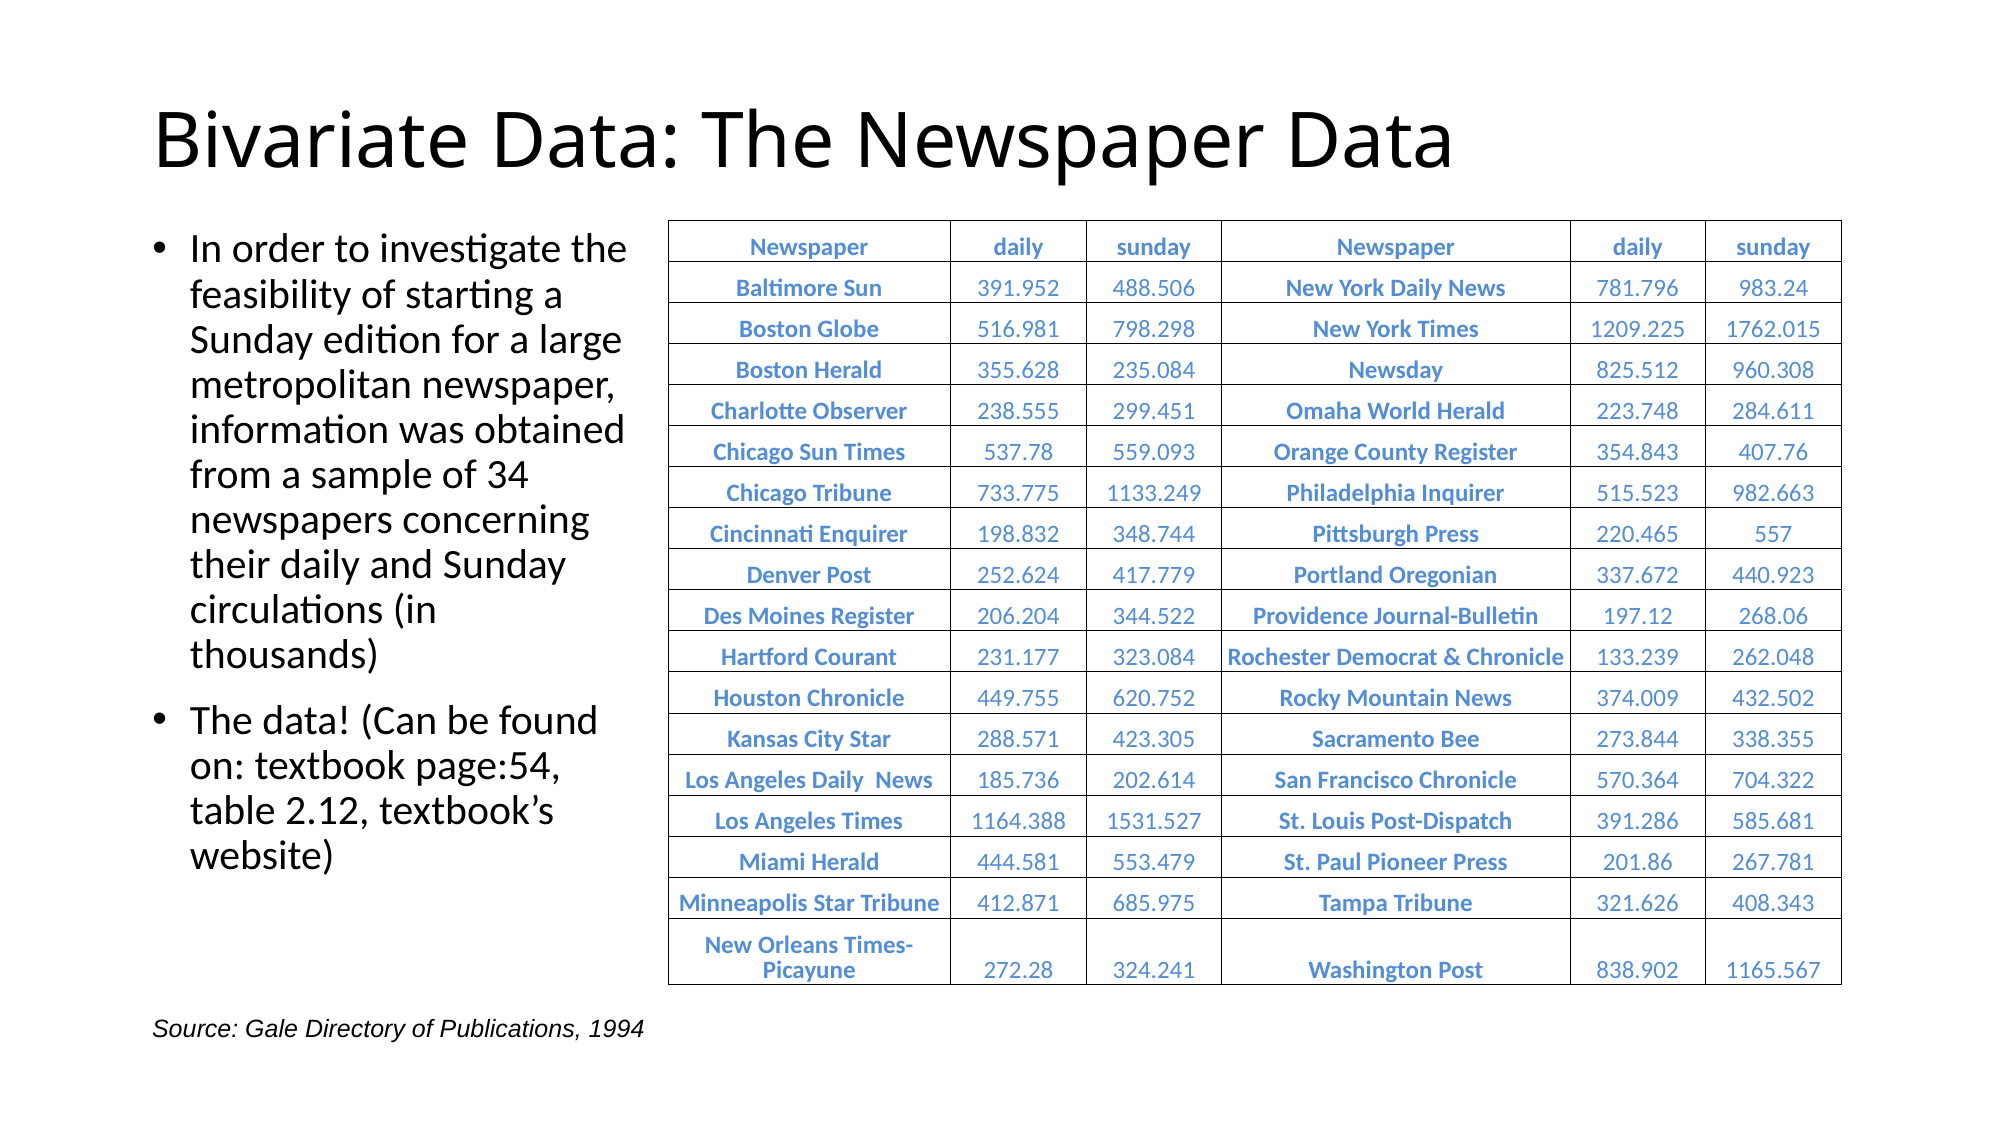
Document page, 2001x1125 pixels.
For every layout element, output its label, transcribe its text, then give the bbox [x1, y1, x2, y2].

table_cell 252.624 [951, 549, 1086, 589]
table_cell 338.355 [1706, 714, 1841, 754]
table_cell 323.084 [1087, 631, 1221, 671]
table_cell 444.581 [951, 837, 1086, 877]
table_cell Cincinnati Enquirer [669, 508, 950, 548]
table_cell 982.663 [1706, 467, 1841, 507]
table_cell 559.093 [1087, 426, 1221, 466]
table_cell 391.952 [951, 262, 1086, 302]
table_header daily [1571, 221, 1705, 261]
table_cell Portland Oregonian [1222, 549, 1570, 589]
table_cell 620.752 [1087, 672, 1221, 713]
table_cell 407.76 [1706, 426, 1841, 466]
table_cell Orange County Register [1222, 426, 1570, 466]
table_cell Providence Journal-Bulletin [1222, 590, 1570, 630]
list In order to investigate the feasibility of starting a Sunday edition for a large metropolitan newspaper, information was obtained from a sample of 34 newspapers concerning their daily and Sunday circulations (in thousands) The data! (Can be found on: textbook page:54, table 2.12, textbook’s website) [137, 219, 645, 1004]
table_cell 223.748 [1571, 385, 1705, 425]
table_cell 391.286 [1571, 796, 1705, 836]
table_cell New York Times [1222, 303, 1570, 343]
table_cell Des Moines Register [669, 590, 950, 630]
table_cell 337.672 [1571, 549, 1705, 589]
table_cell 354.843 [1571, 426, 1705, 466]
table_cell 781.796 [1571, 262, 1705, 302]
table_cell 1209.225 [1571, 303, 1705, 343]
table_cell 238.555 [951, 385, 1086, 425]
table_cell 1164.388 [951, 796, 1086, 836]
table_cell Baltimore Sun [669, 262, 950, 302]
table_cell 825.512 [1571, 344, 1705, 384]
table_cell Washington Post [1222, 919, 1570, 984]
table_cell Chicago Tribune [669, 467, 950, 507]
table_cell 267.781 [1706, 837, 1841, 877]
table_cell 206.204 [951, 590, 1086, 630]
table_cell 344.522 [1087, 590, 1221, 630]
table_cell 348.744 [1087, 508, 1221, 548]
table_header sunday [1706, 221, 1841, 261]
title Bivariate Data: The Newspaper Data [137, 92, 1588, 193]
table_cell 272.28 [951, 919, 1086, 984]
table_cell 960.308 [1706, 344, 1841, 384]
table_cell 570.364 [1571, 755, 1705, 795]
table_cell 432.502 [1706, 672, 1841, 713]
table_cell 133.239 [1571, 631, 1705, 671]
table_cell 585.681 [1706, 796, 1841, 836]
table_cell Charlotte Observer [669, 385, 950, 425]
table_cell Pittsburgh Press [1222, 508, 1570, 548]
table_cell 198.832 [951, 508, 1086, 548]
table_cell 704.322 [1706, 755, 1841, 795]
table_cell 1165.567 [1706, 919, 1841, 984]
table_cell 838.902 [1571, 919, 1705, 984]
table_cell Tampa Tribune [1222, 878, 1570, 918]
table_cell 983.24 [1706, 262, 1841, 302]
table_cell 440.923 [1706, 549, 1841, 589]
table_cell 417.779 [1087, 549, 1221, 589]
table_cell 1133.249 [1087, 467, 1221, 507]
table_cell Omaha World Herald [1222, 385, 1570, 425]
table_cell 268.06 [1706, 590, 1841, 630]
table_header Newspaper [1222, 221, 1570, 261]
table_cell Denver Post [669, 549, 950, 589]
table_cell Houston Chronicle [669, 672, 950, 713]
table_cell Los Angeles Times [669, 796, 950, 836]
text_box Source: Gale Directory of Publications, 1994 [137, 1004, 750, 1050]
table_cell 201.86 [1571, 837, 1705, 877]
table_cell 185.736 [951, 755, 1086, 795]
table_header sunday [1087, 221, 1221, 261]
table_cell Hartford Courant [669, 631, 950, 671]
table_cell St. Paul Pioneer Press [1222, 837, 1570, 877]
table_cell Boston Herald [669, 344, 950, 384]
table_cell 408.343 [1706, 878, 1841, 918]
table_cell Minneapolis Star Tribune [669, 878, 950, 918]
table_cell 235.084 [1087, 344, 1221, 384]
table_cell New York Daily News [1222, 262, 1570, 302]
table_cell 557 [1706, 508, 1841, 548]
table_cell 515.523 [1571, 467, 1705, 507]
table_cell New Orleans Times-Picayune [669, 919, 950, 984]
table_cell Sacramento Bee [1222, 714, 1570, 754]
table_cell Miami Herald [669, 837, 950, 877]
table_cell 284.611 [1706, 385, 1841, 425]
table_cell 321.626 [1571, 878, 1705, 918]
table_cell 355.628 [951, 344, 1086, 384]
table_cell 1762.015 [1706, 303, 1841, 343]
table_cell 197.12 [1571, 590, 1705, 630]
table_cell 553.479 [1087, 837, 1221, 877]
table_cell 324.241 [1087, 919, 1221, 984]
table_cell 685.975 [1087, 878, 1221, 918]
table_cell 220.465 [1571, 508, 1705, 548]
table_cell Boston Globe [669, 303, 950, 343]
table_cell San Francisco Chronicle [1222, 755, 1570, 795]
table_cell 262.048 [1706, 631, 1841, 671]
table_cell 449.755 [951, 672, 1086, 713]
table_cell Kansas City Star [669, 714, 950, 754]
table_cell Philadelphia Inquirer [1222, 467, 1570, 507]
table_cell 202.614 [1087, 755, 1221, 795]
table_cell 374.009 [1571, 672, 1705, 713]
table_cell 488.506 [1087, 262, 1221, 302]
table_cell 412.871 [951, 878, 1086, 918]
table_cell 423.305 [1087, 714, 1221, 754]
table_header Newspaper [669, 221, 950, 261]
table_cell Newsday [1222, 344, 1570, 384]
table_cell St. Louis Post-Dispatch [1222, 796, 1570, 836]
table_cell Chicago Sun Times [669, 426, 950, 466]
table_cell 516.981 [951, 303, 1086, 343]
table_cell 537.78 [951, 426, 1086, 466]
table_cell Rochester Democrat & Chronicle [1222, 631, 1570, 671]
table_cell Rocky Mountain News [1222, 672, 1570, 713]
table_cell Los Angeles Daily News [669, 755, 950, 795]
table_cell 798.298 [1087, 303, 1221, 343]
table_cell 231.177 [951, 631, 1086, 671]
table_cell 273.844 [1571, 714, 1705, 754]
table_cell 288.571 [951, 714, 1086, 754]
table_header daily [951, 221, 1086, 261]
table_cell 299.451 [1087, 385, 1221, 425]
table_cell 733.775 [951, 467, 1086, 507]
table_cell 1531.527 [1087, 796, 1221, 836]
